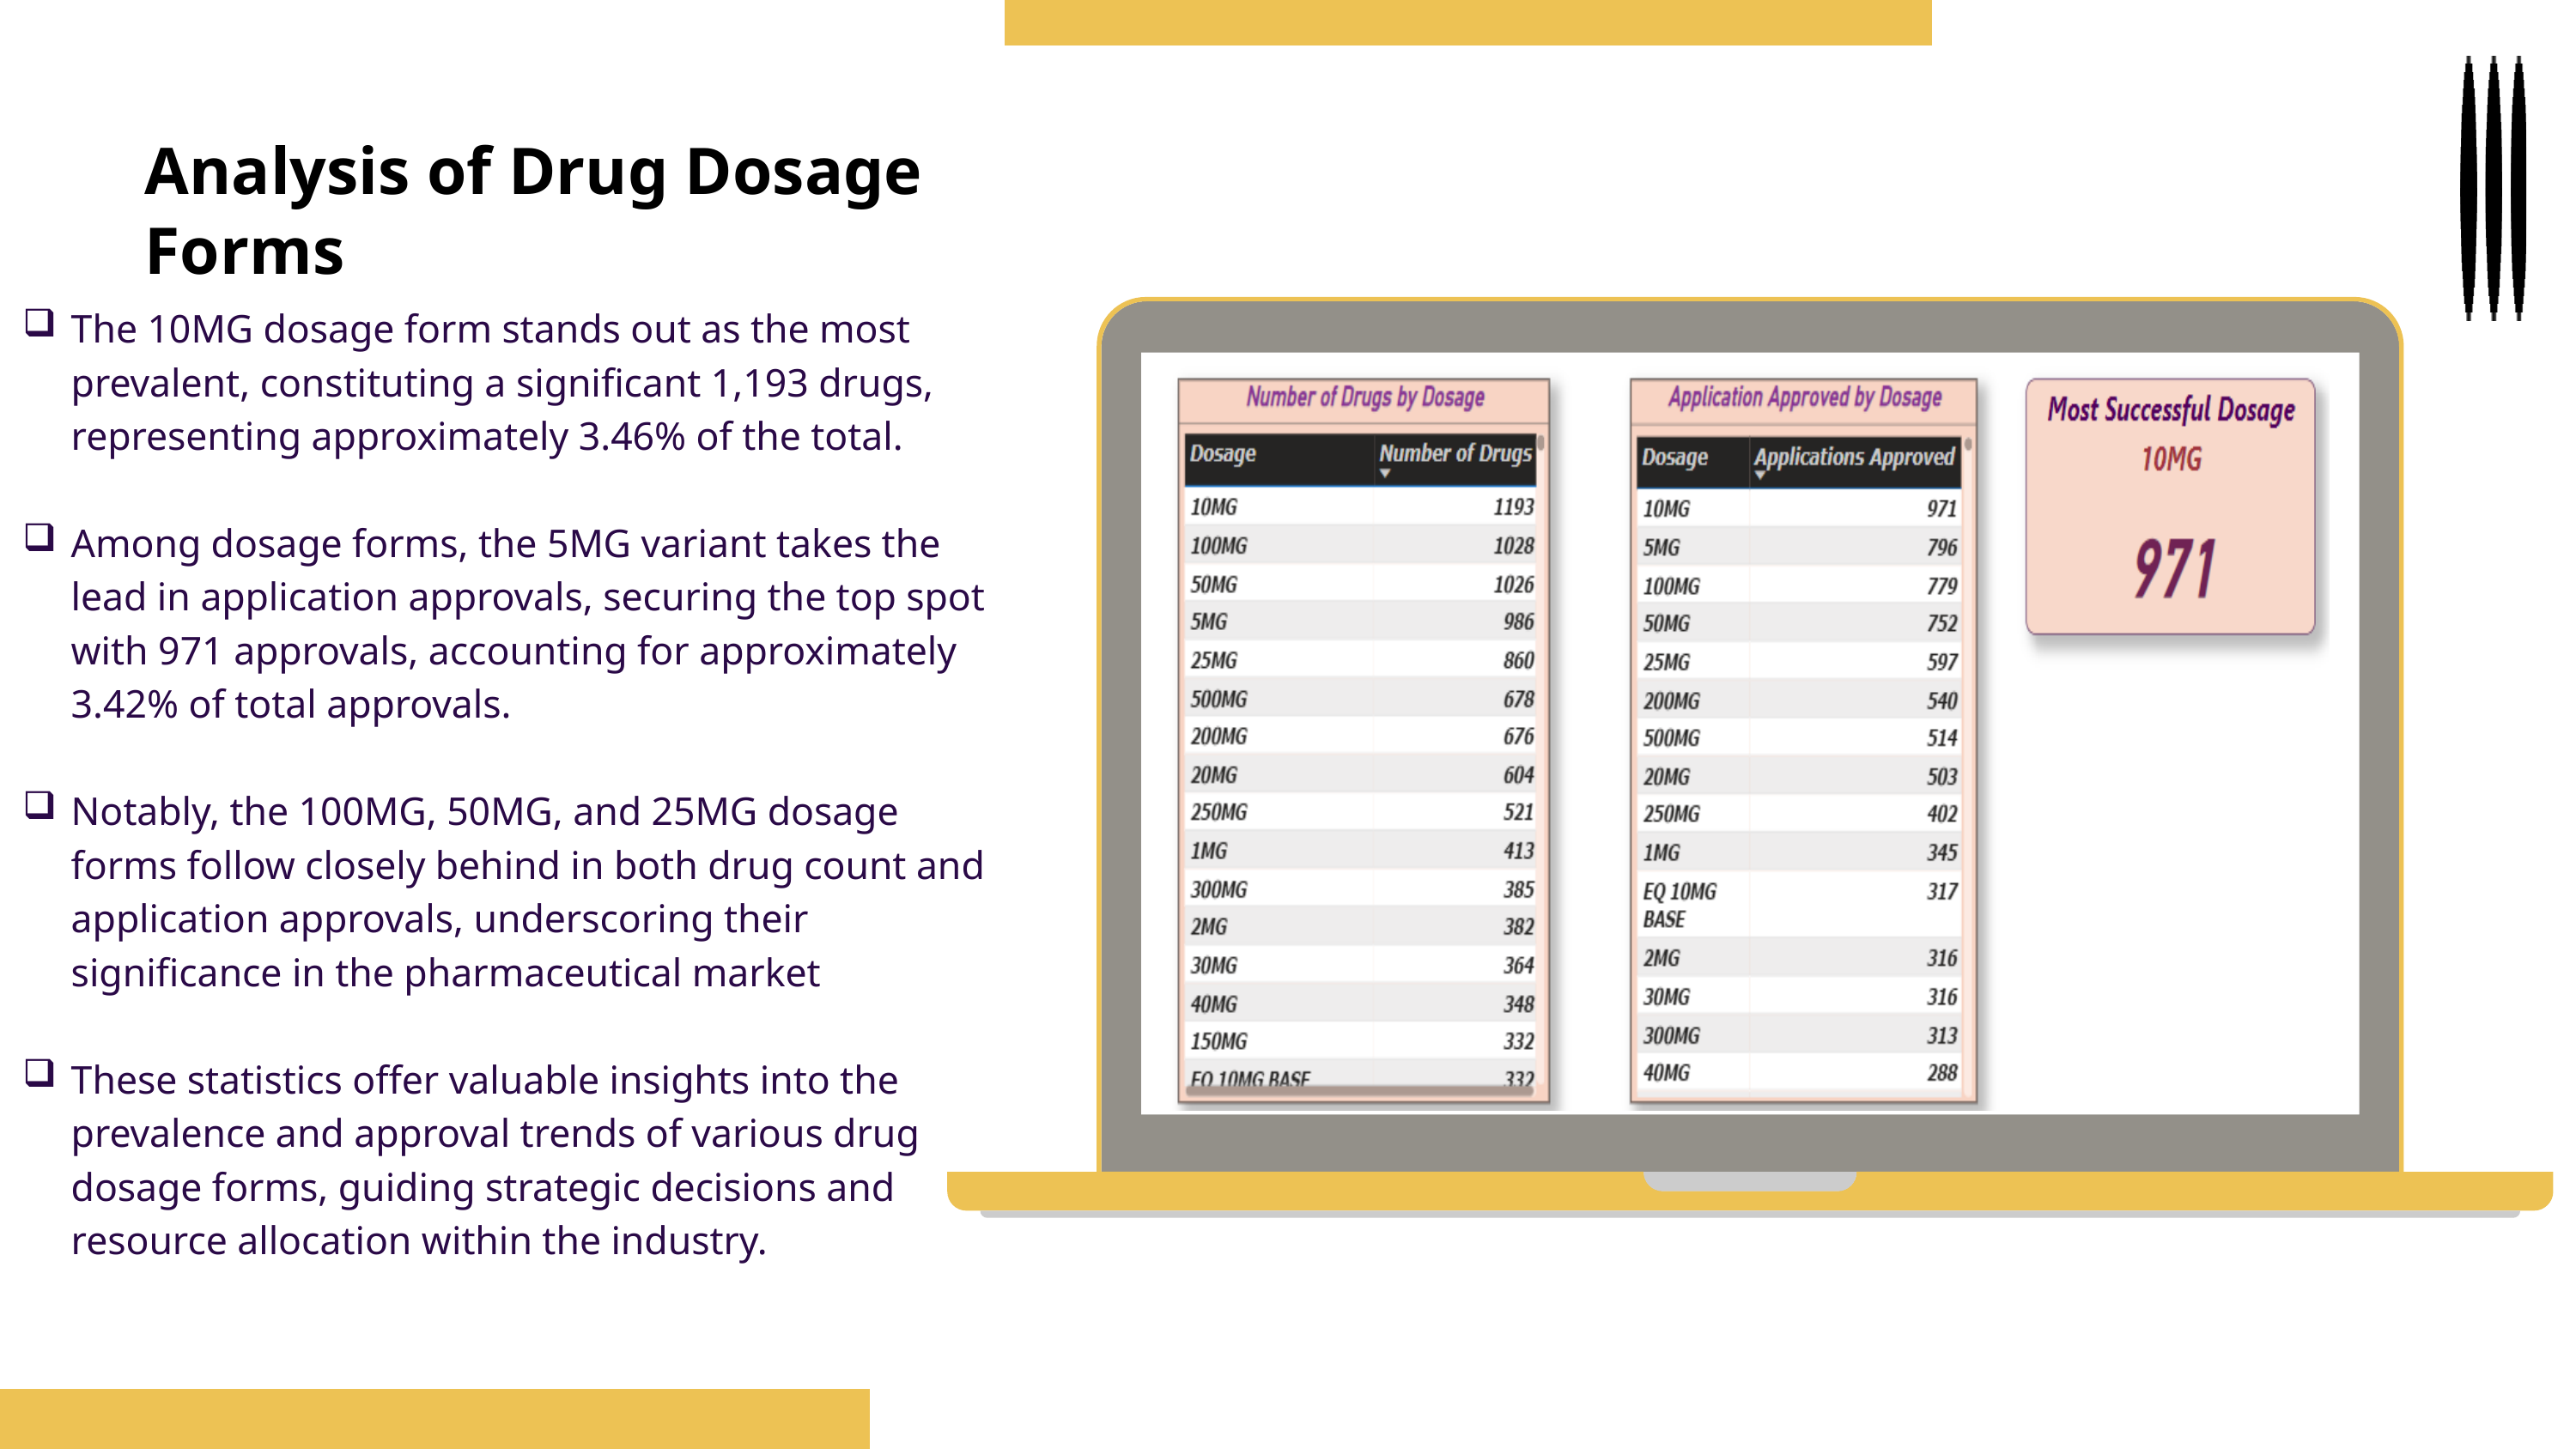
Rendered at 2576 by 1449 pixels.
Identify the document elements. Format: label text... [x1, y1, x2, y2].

picture [1157, 355, 2330, 1111]
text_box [1005, 0, 1932, 45]
text_box Analysis of Drug Dosage Forms [144, 126, 1072, 288]
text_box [946, 296, 2554, 1218]
text_box [2460, 56, 2527, 294]
text_box The 10MG dosage form stands out as the most prevalent, constituting a significant 1,193 drugs, representing approximately 3.46% of the total. Among dosage forms, the 5MG variant takes the lead in application approvals, securing the top spot with 971 approvals, accounting for approximately 3.42% of total approvals. Notably, the 100MG, 50MG, and 25MG dosage forms follow closely behind in both drug count and application approvals, underscoring their significance in the pharmaceutical market These statistics offer valuable insights into the prevalence and approval trends of various drug dosage forms, guiding strategic decisions and resource allocation within the industry. [22, 296, 1005, 1263]
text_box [0, 1389, 871, 1449]
